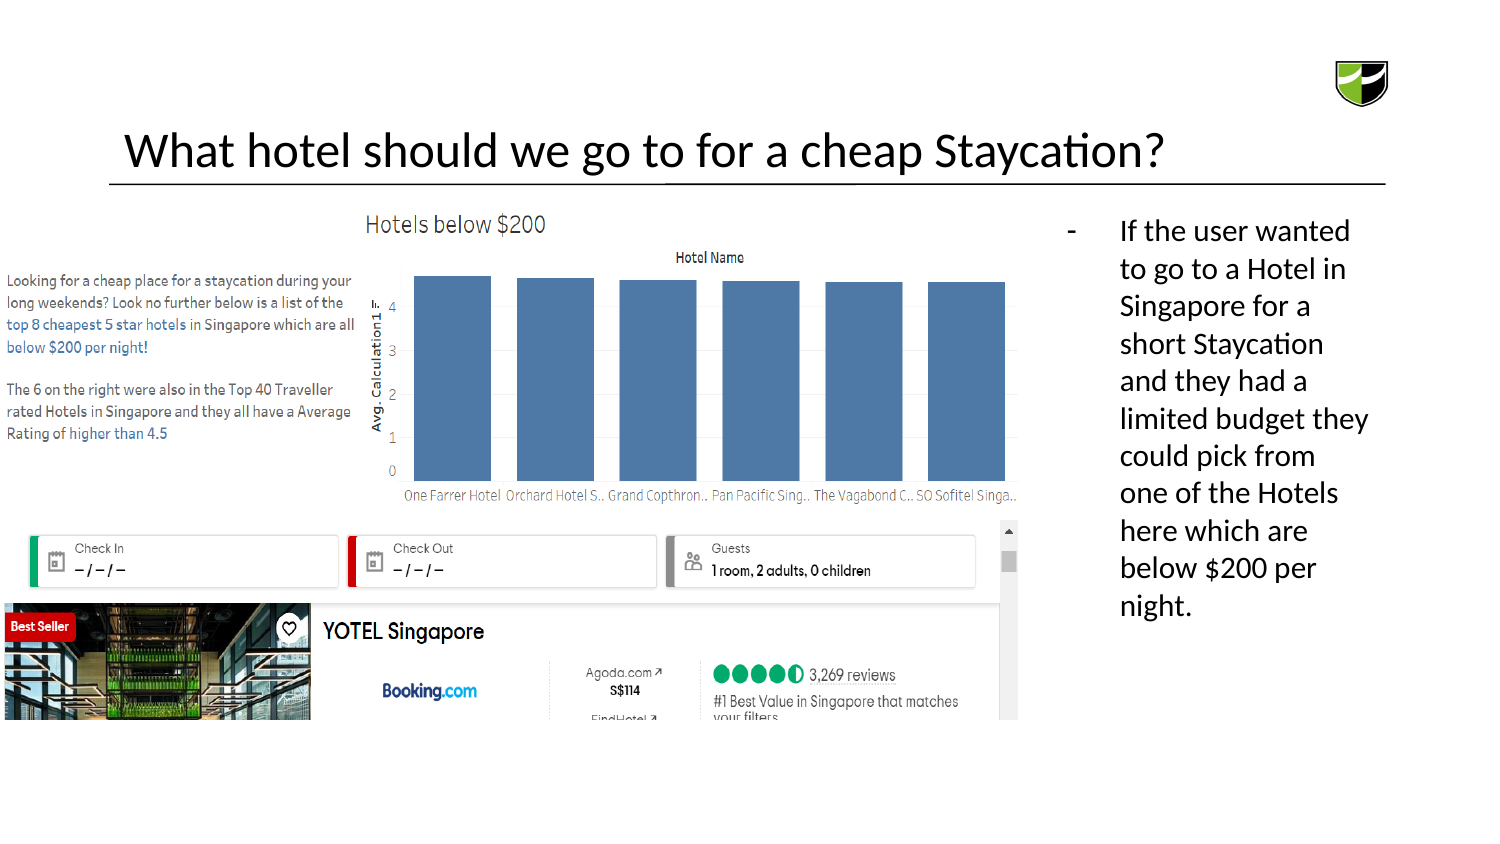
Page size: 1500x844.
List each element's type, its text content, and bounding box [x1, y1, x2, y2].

title What hotel should we go to for a cheap Staycation? [109, 109, 1386, 185]
picture [0, 202, 1030, 720]
picture [1335, 56, 1393, 107]
list If the user wanted to go to a Hotel in Singapore for a short Staycation and they had a limited budget they could pick from one of the Hotels here which are below $200 per night. [1029, 203, 1386, 760]
